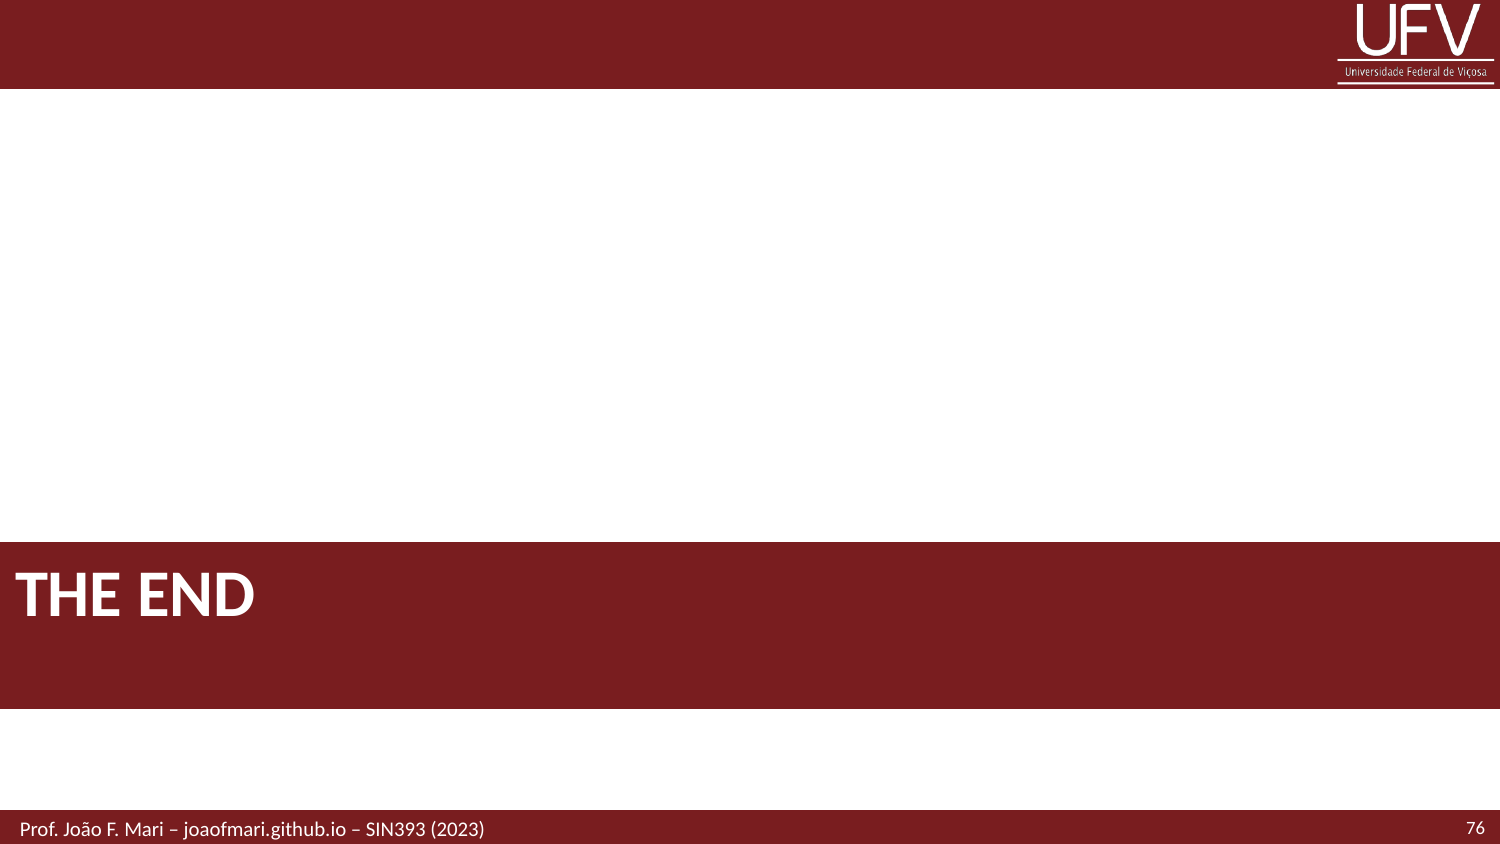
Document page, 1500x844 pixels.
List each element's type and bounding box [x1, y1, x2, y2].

footer [0, 812, 1034, 844]
picture [1330, 0, 1500, 92]
title [0, 542, 1500, 710]
slide_number [1328, 811, 1500, 844]
